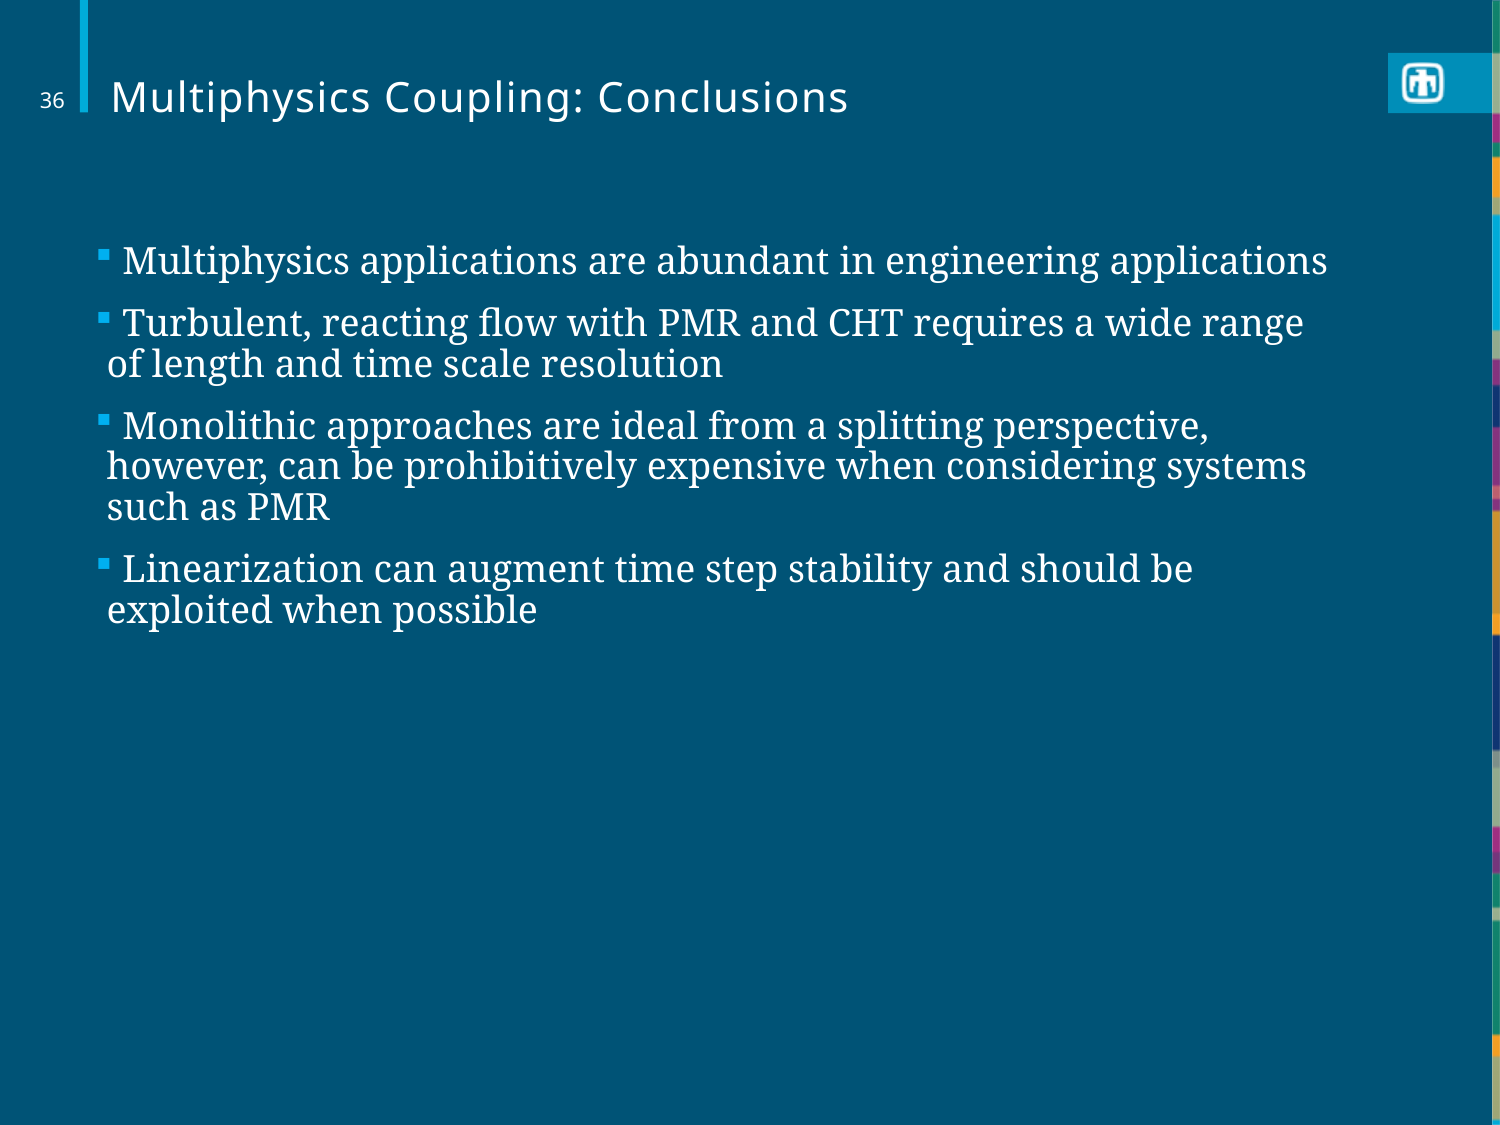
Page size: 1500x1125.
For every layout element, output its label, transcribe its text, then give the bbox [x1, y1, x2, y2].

slide_number 36 [7, 71, 80, 132]
list Multiphysics applications are abundant in engineering applications Turbulent, reacting flow with PMR and CHT requires a wide range of length and time scale resolution Monolithic approaches are ideal from a splitting perspective, however, can be prohibitively expensive when considering systems such as PMR Linearization can augment time step stability and should be exploited when possible [95, 234, 1333, 798]
picture [1402, 63, 1444, 103]
picture [1493, 330, 1499, 1120]
picture [1493, 1, 1499, 215]
title Multiphysics Coupling: Conclusions [95, 35, 1333, 129]
